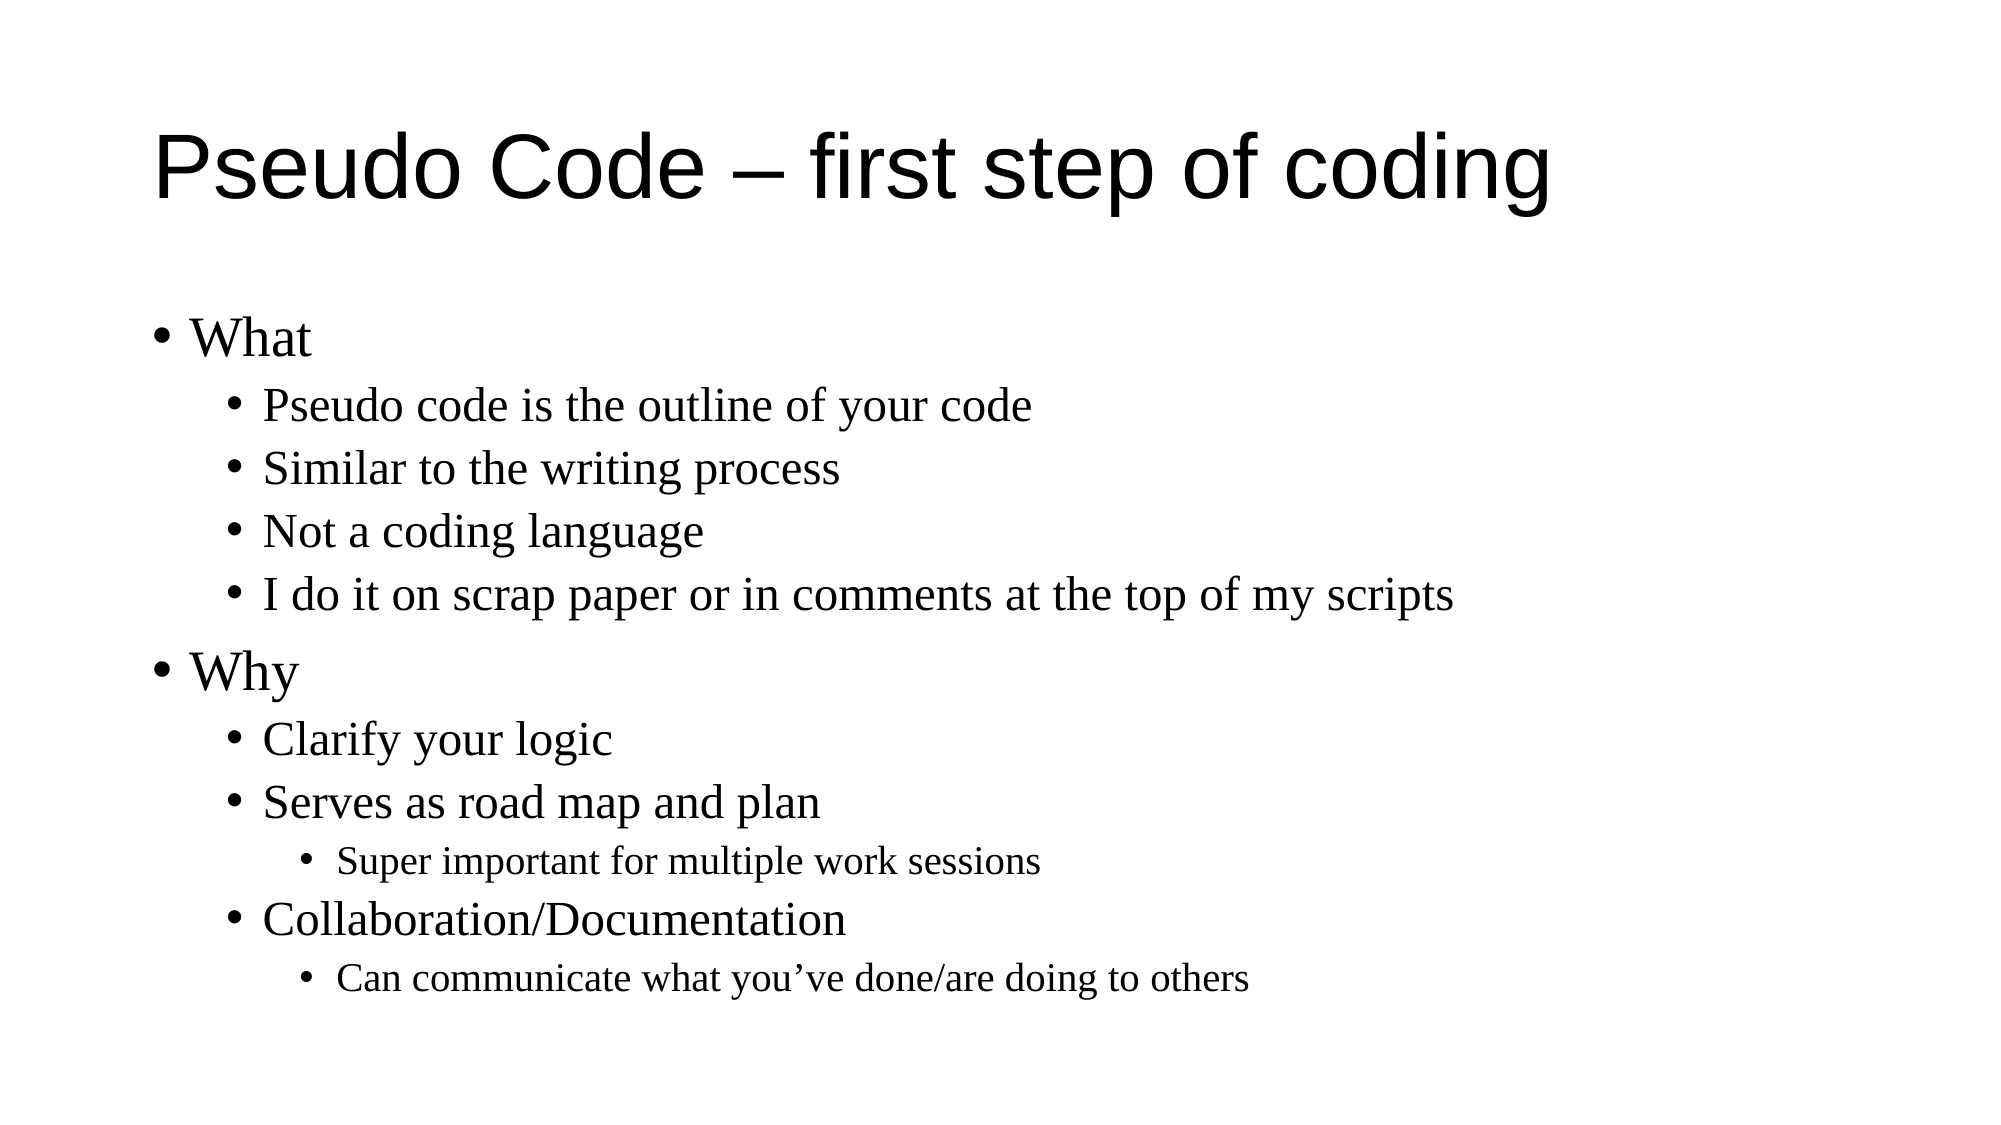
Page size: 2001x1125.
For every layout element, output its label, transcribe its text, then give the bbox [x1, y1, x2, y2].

title Pseudo Code – first step of coding [137, 59, 1863, 278]
list What Pseudo code is the outline of your code Similar to the writing process Not a coding language I do it on scrap paper or in comments at the top of my scripts Why Clarify your logic Serves as road map and plan Super important for multiple work sessions Collaboration/Documentation Can communicate what you’ve done/are doing to others [137, 299, 1863, 1014]
